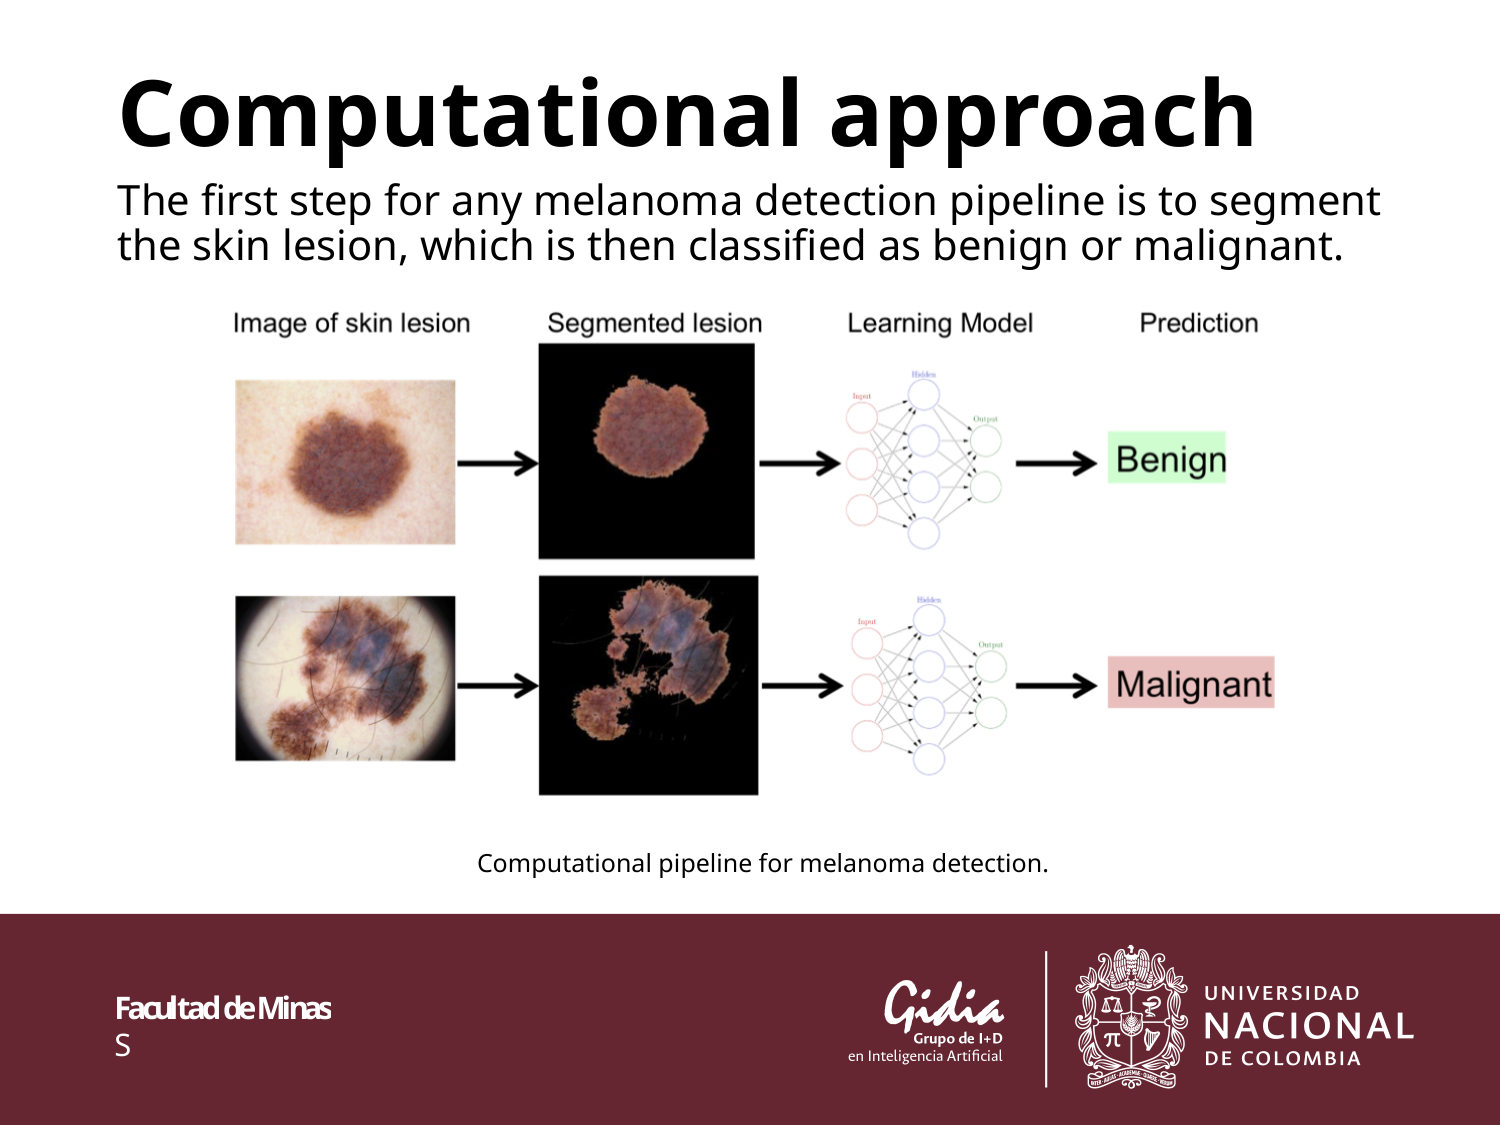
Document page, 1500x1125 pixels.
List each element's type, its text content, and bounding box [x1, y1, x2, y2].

picture [217, 284, 1283, 833]
title Computational approach [103, 59, 1397, 171]
list The first step for any melanoma detection pipeline is to segment the skin lesion, which is then classified as benign or malignant. [103, 171, 1397, 886]
picture [773, 933, 1493, 1105]
text_box Computational pipeline for melanoma detection. [462, 840, 1463, 885]
